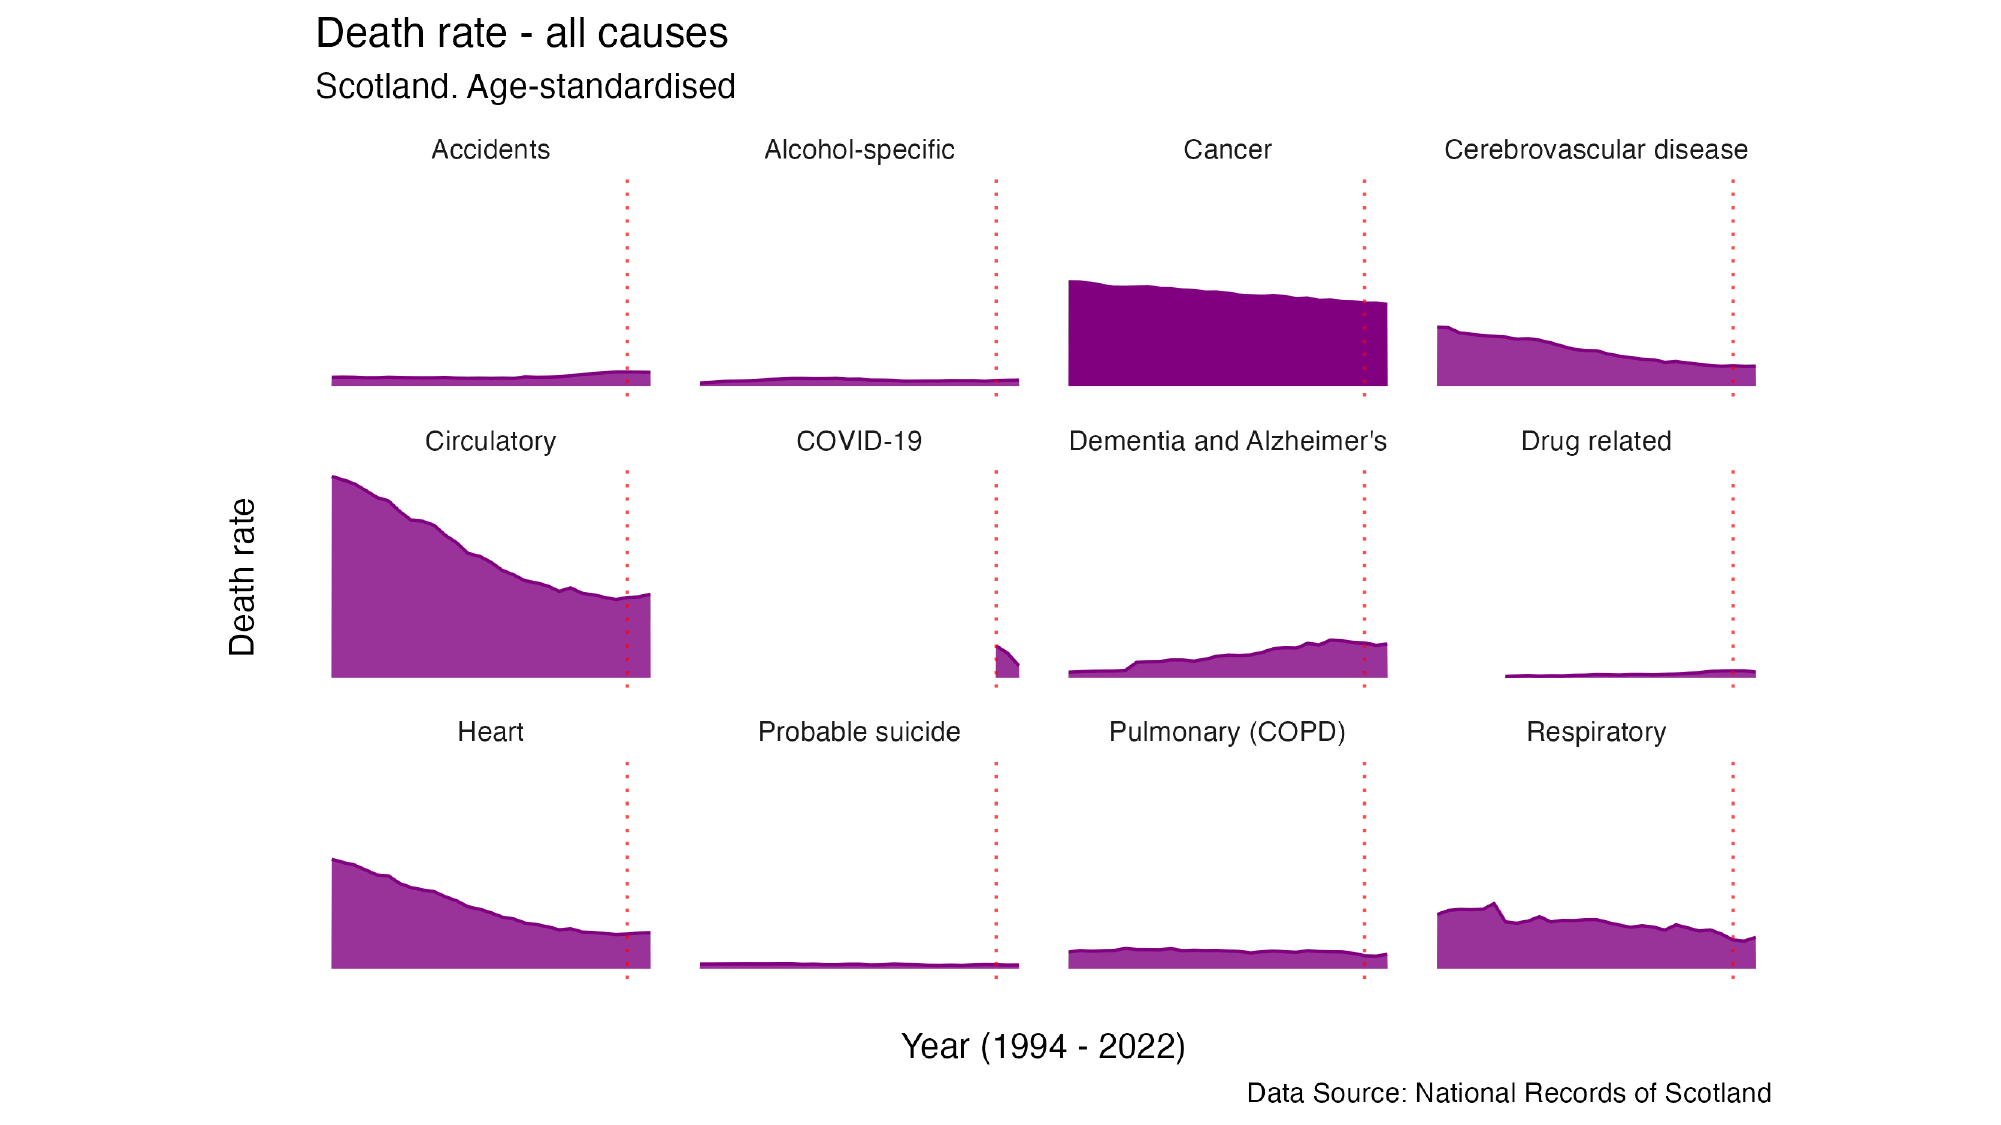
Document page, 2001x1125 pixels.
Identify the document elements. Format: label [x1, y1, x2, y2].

picture [211, 0, 1789, 1125]
